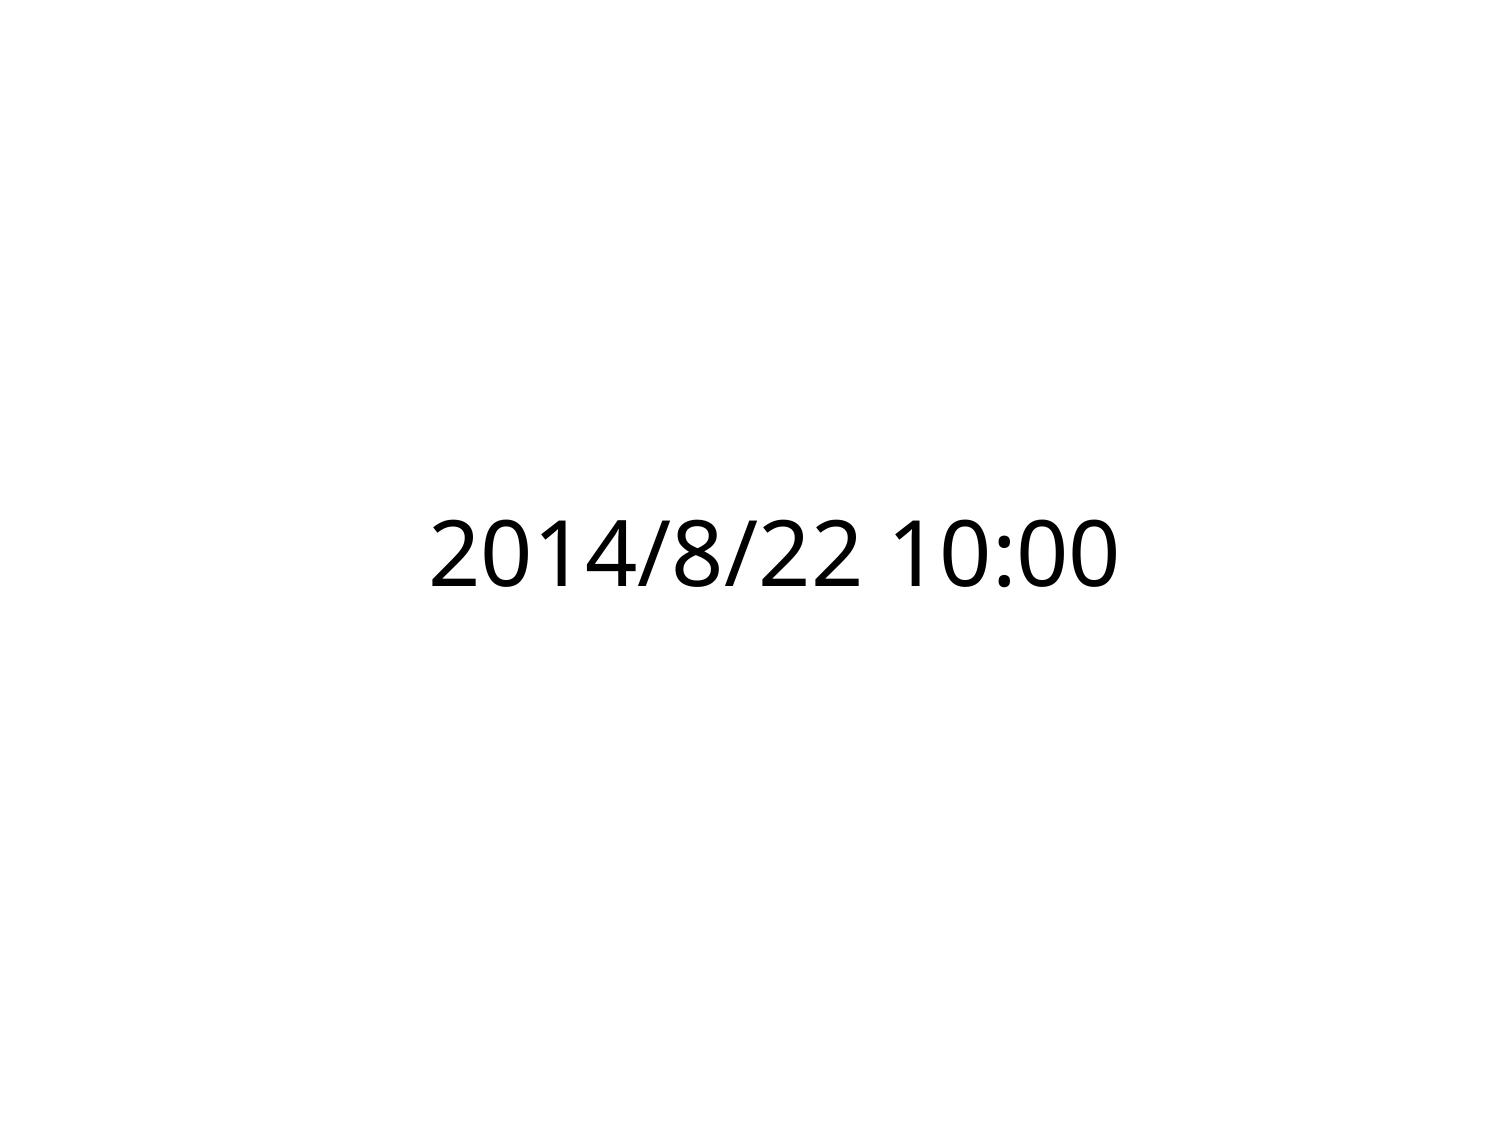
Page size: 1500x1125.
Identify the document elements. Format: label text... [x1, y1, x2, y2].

title 2014/8/22 10:00 [413, 447, 1500, 666]
